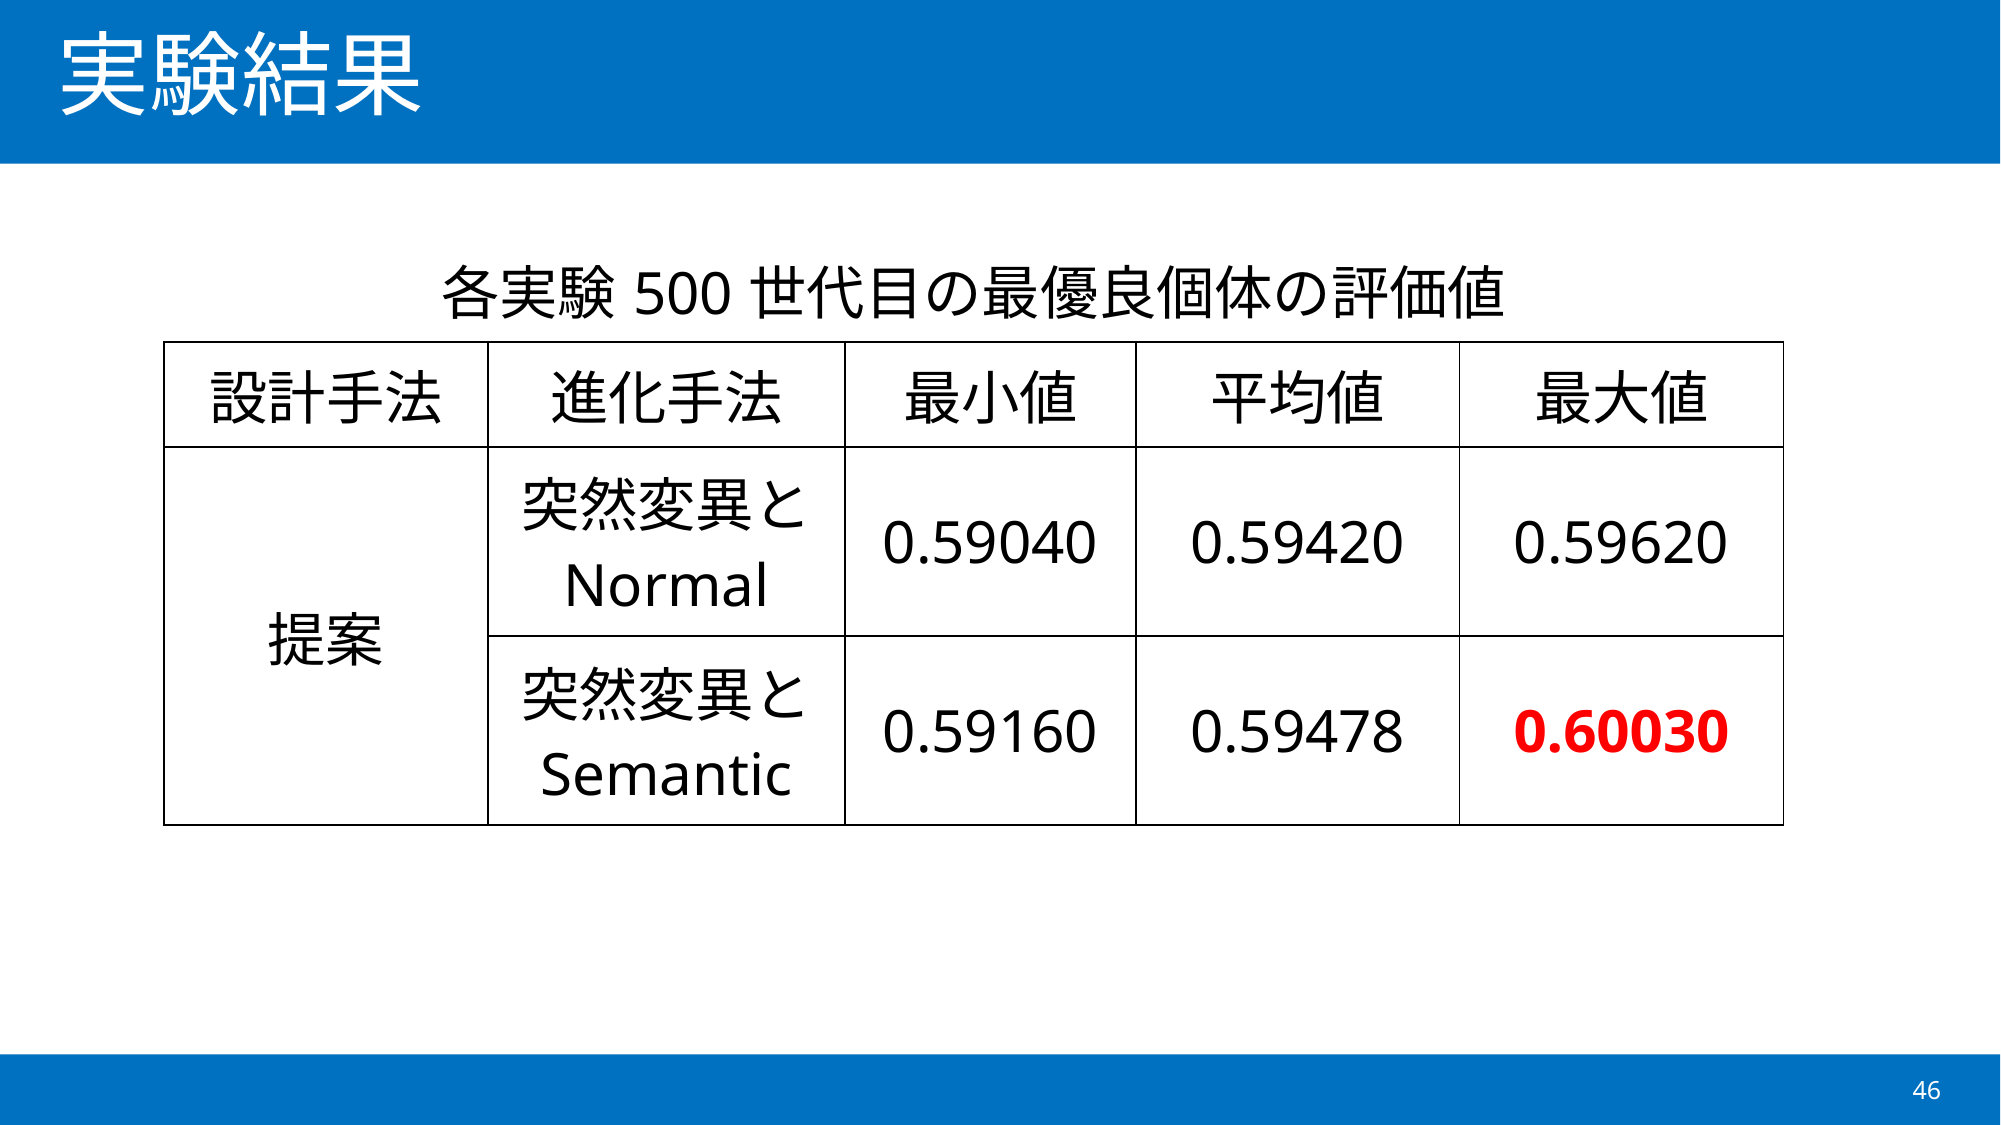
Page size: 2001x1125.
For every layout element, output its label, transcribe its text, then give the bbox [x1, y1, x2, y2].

table_cell 最大値 [1460, 343, 1783, 446]
table_cell 0.59420 [1137, 448, 1459, 635]
table_cell 突然変異と Normal [489, 448, 844, 635]
table_cell 平均値 [1137, 343, 1459, 446]
table_cell 0.59160 [846, 637, 1135, 824]
table_header 各実験500世代目の最優良個体の評価値 [164, 237, 1783, 341]
table_cell 0.59478 [1137, 637, 1459, 824]
table_cell 0.60030 [1460, 637, 1783, 824]
list [42, 173, 1957, 1040]
table_cell 0.59620 [1460, 448, 1783, 635]
table_cell 提案 [165, 448, 487, 824]
table_cell 最小値 [846, 343, 1135, 446]
table_cell 0.59040 [846, 448, 1135, 635]
table_cell 進化手法 [489, 343, 844, 446]
table_cell 設計手法 [165, 343, 487, 446]
slide_number 46 [1506, 1061, 1957, 1122]
title 実験結果 [42, 8, 1957, 149]
table_cell 突然変異と Semantic [489, 637, 844, 824]
